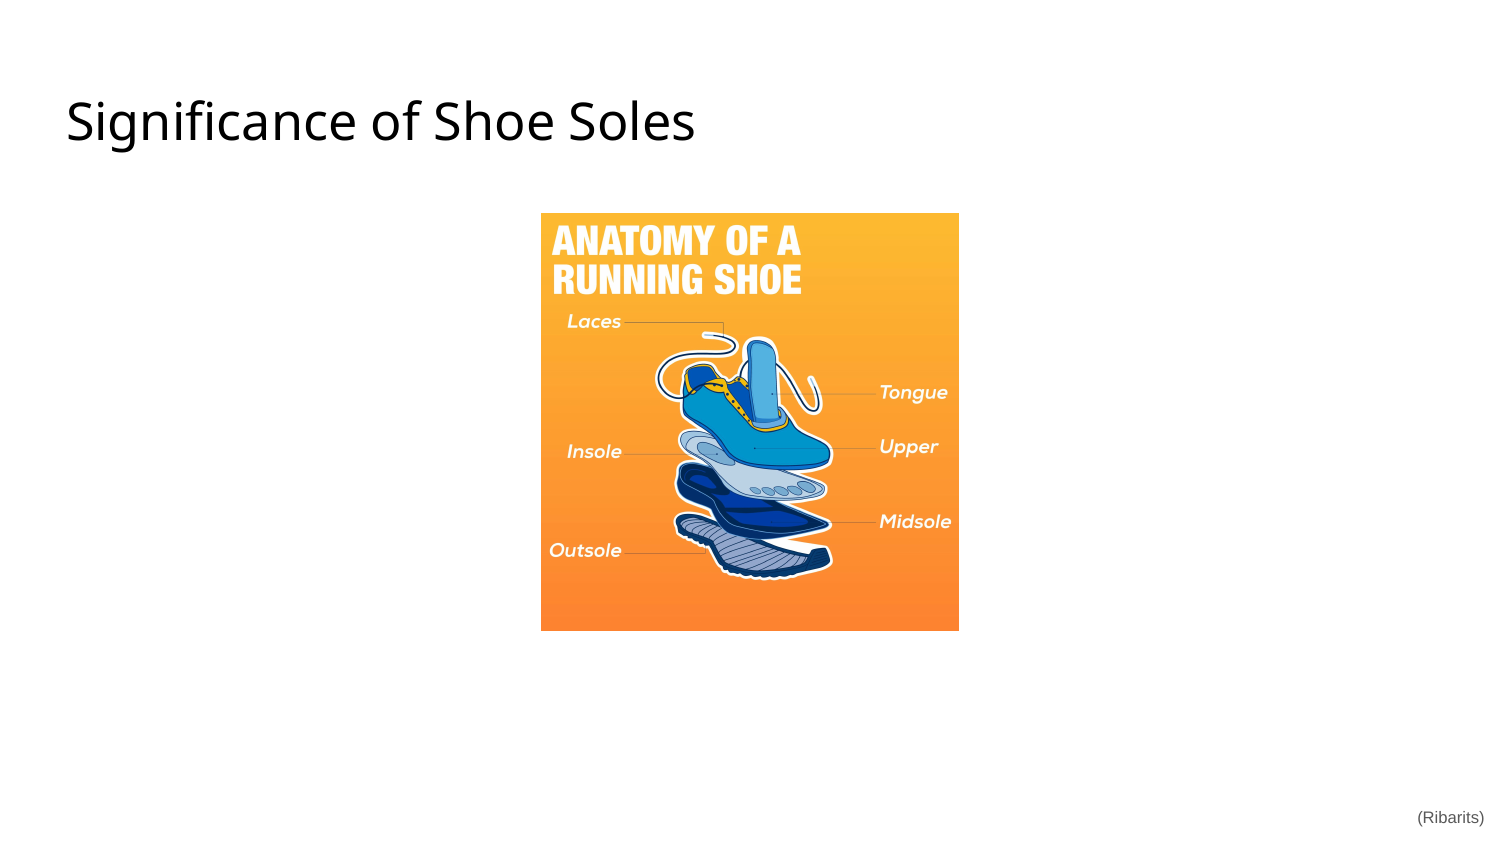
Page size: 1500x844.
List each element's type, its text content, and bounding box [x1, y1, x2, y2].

list (Ribarits) [1267, 786, 1500, 844]
title Significance of Shoe Soles [51, 72, 1449, 167]
picture [541, 212, 959, 631]
